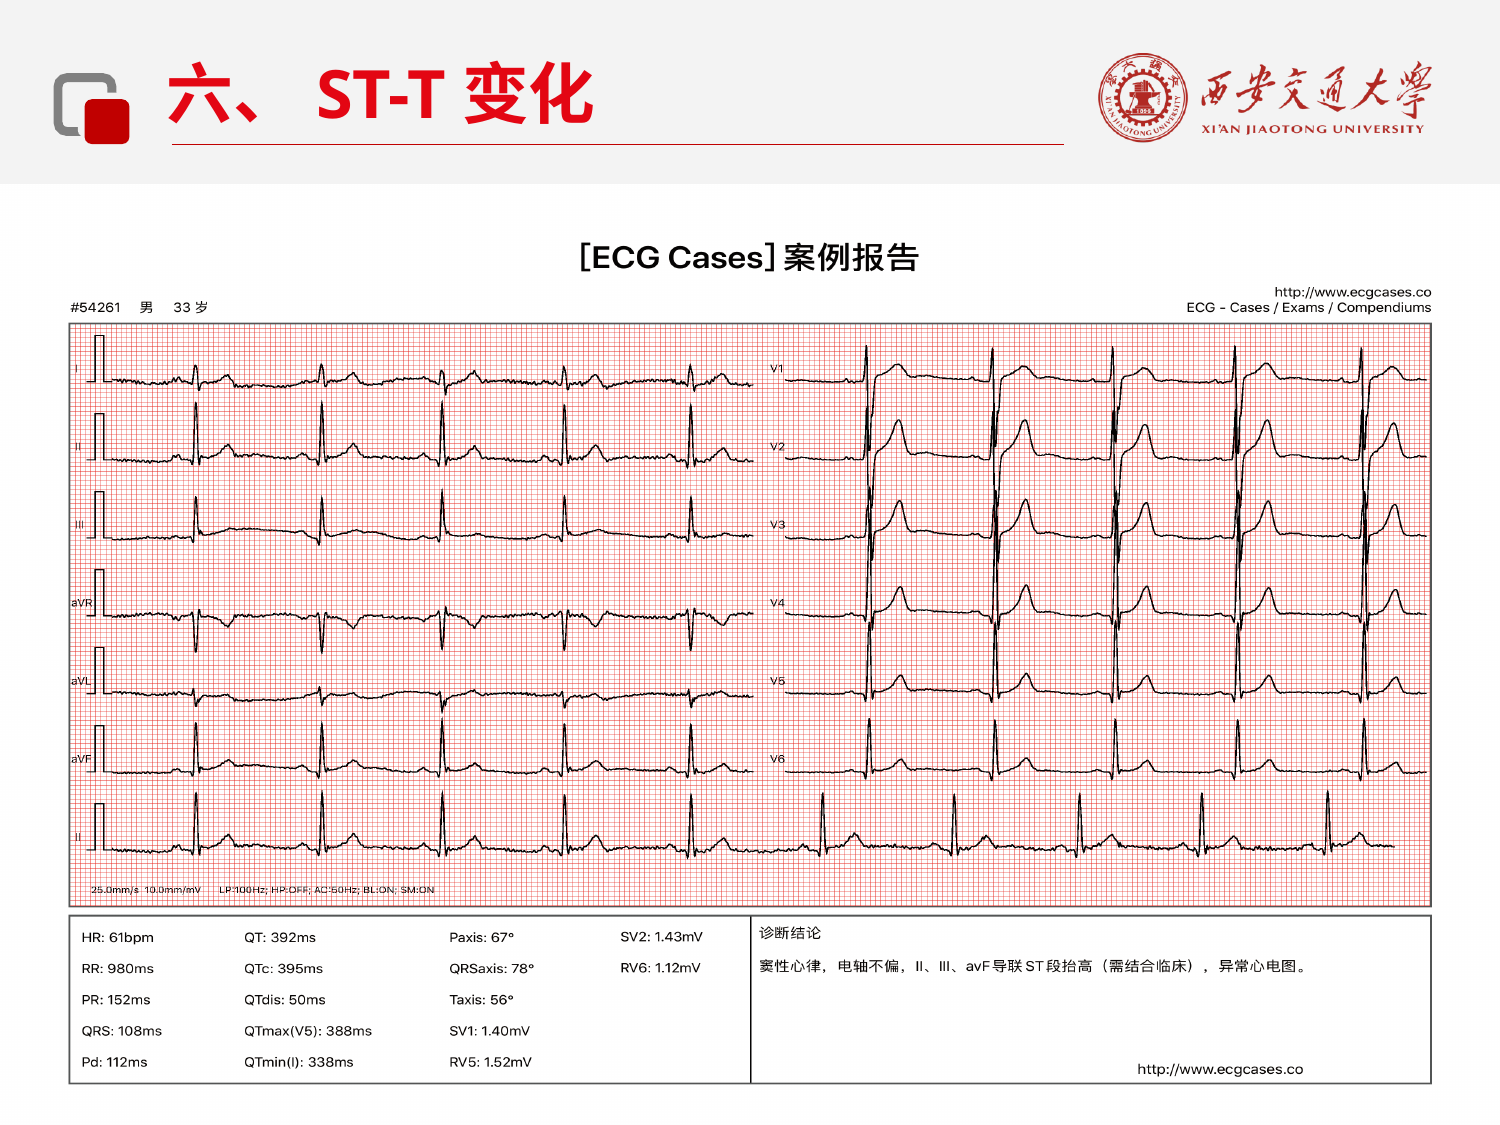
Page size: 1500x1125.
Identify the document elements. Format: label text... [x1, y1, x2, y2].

picture [0, 184, 1500, 1125]
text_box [58, 48, 1442, 146]
text_box 六、ST-T变化 [151, 44, 611, 48]
